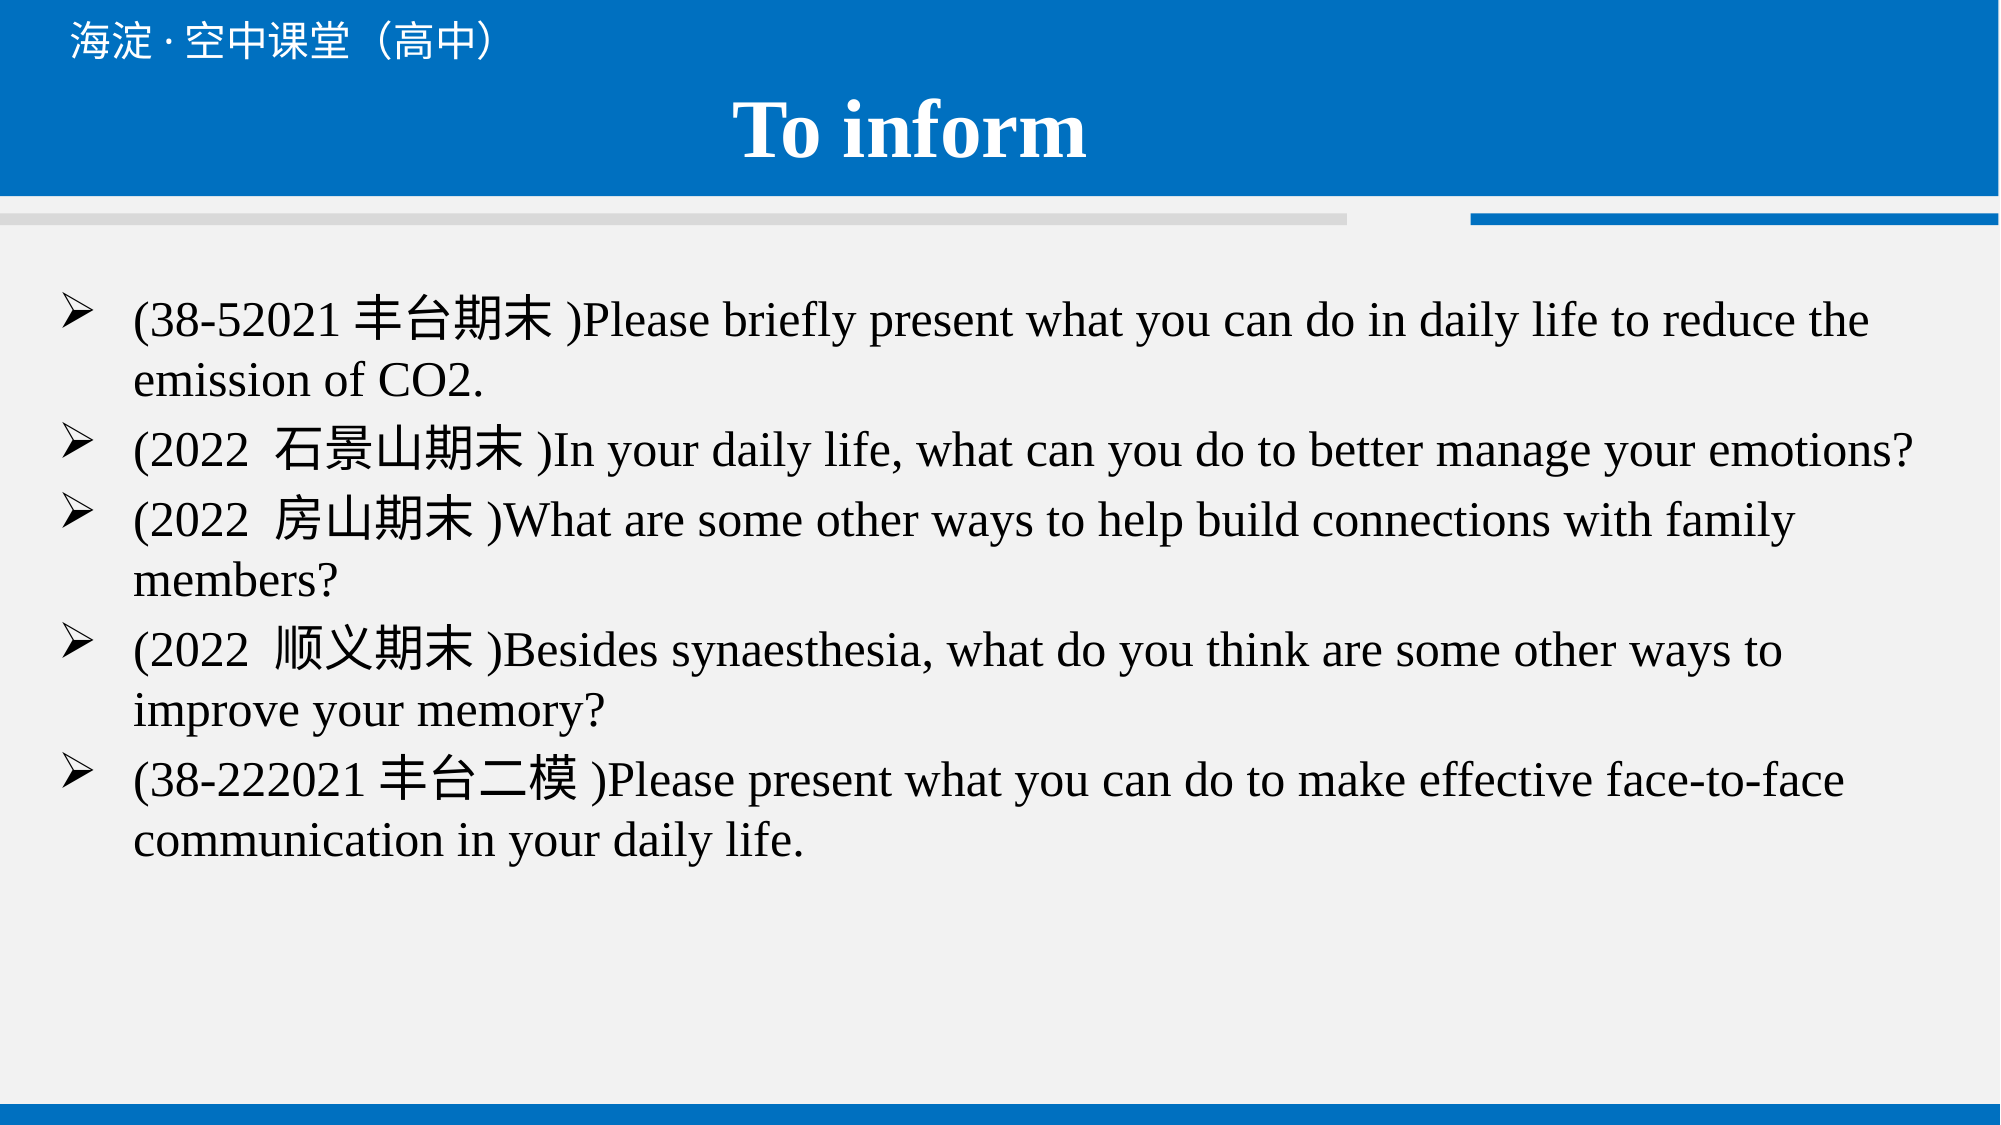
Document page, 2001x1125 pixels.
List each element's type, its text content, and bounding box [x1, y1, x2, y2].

text_box To inform [385, 66, 1818, 182]
list (38-52021丰台期末)Please briefly present what you can do in daily life to reduce the emission of CO2. (2022 石景山期末)In your daily life, what can you do to better manage your emotions? (2022 房山期末)What are some other ways to help build connections with family members? (2022 顺义期末)Besides synaesthesia, what do you think are some other ways to improve your memory? (38-222021丰台二模)Please present what you can do to make effective face-to-face communication in your daily life. [43, 279, 1945, 1052]
